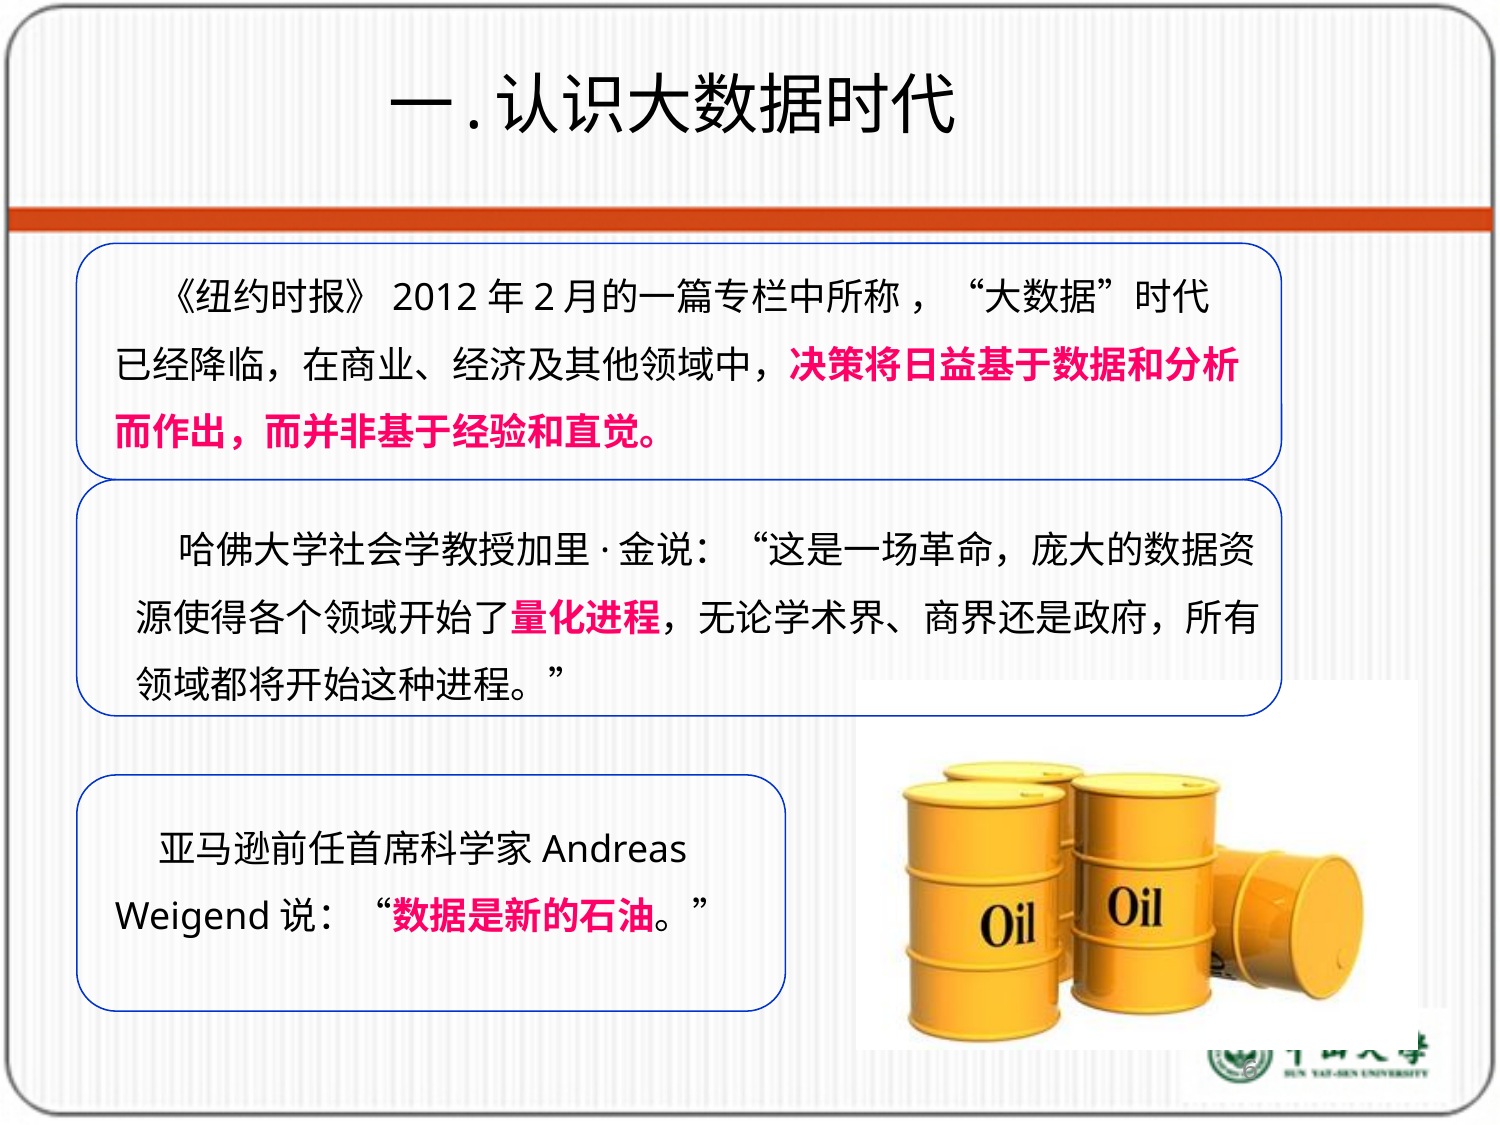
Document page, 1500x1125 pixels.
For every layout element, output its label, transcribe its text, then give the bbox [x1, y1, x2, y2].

text_box [76, 774, 786, 1012]
text_box [76, 246, 1282, 480]
slide_number 6 [1074, 1042, 1425, 1103]
text_box 亚马逊前任首席科学家Andreas Weigend说：“数据是新的石油。” [100, 794, 762, 990]
text_box [76, 480, 1275, 716]
picture [0, 0, 1500, 1125]
text_box 哈佛大学社会学教授加里·金说：“这是一场革命，庞大的数据资源使得各个领域开始了量化进程，无论学术界、商界还是政府，所有领域都将开始这种进程。” [120, 496, 1282, 782]
title 一.认识大数据时代 [41, 54, 1304, 150]
text_box 《纽约时报》2012年2月的一篇专栏中所称 ，“大数据”时代已经降临，在商业、经济及其他领域中，决策将日益基于数据和分析而作出，而并非基于经验和直觉。 [100, 243, 1258, 461]
